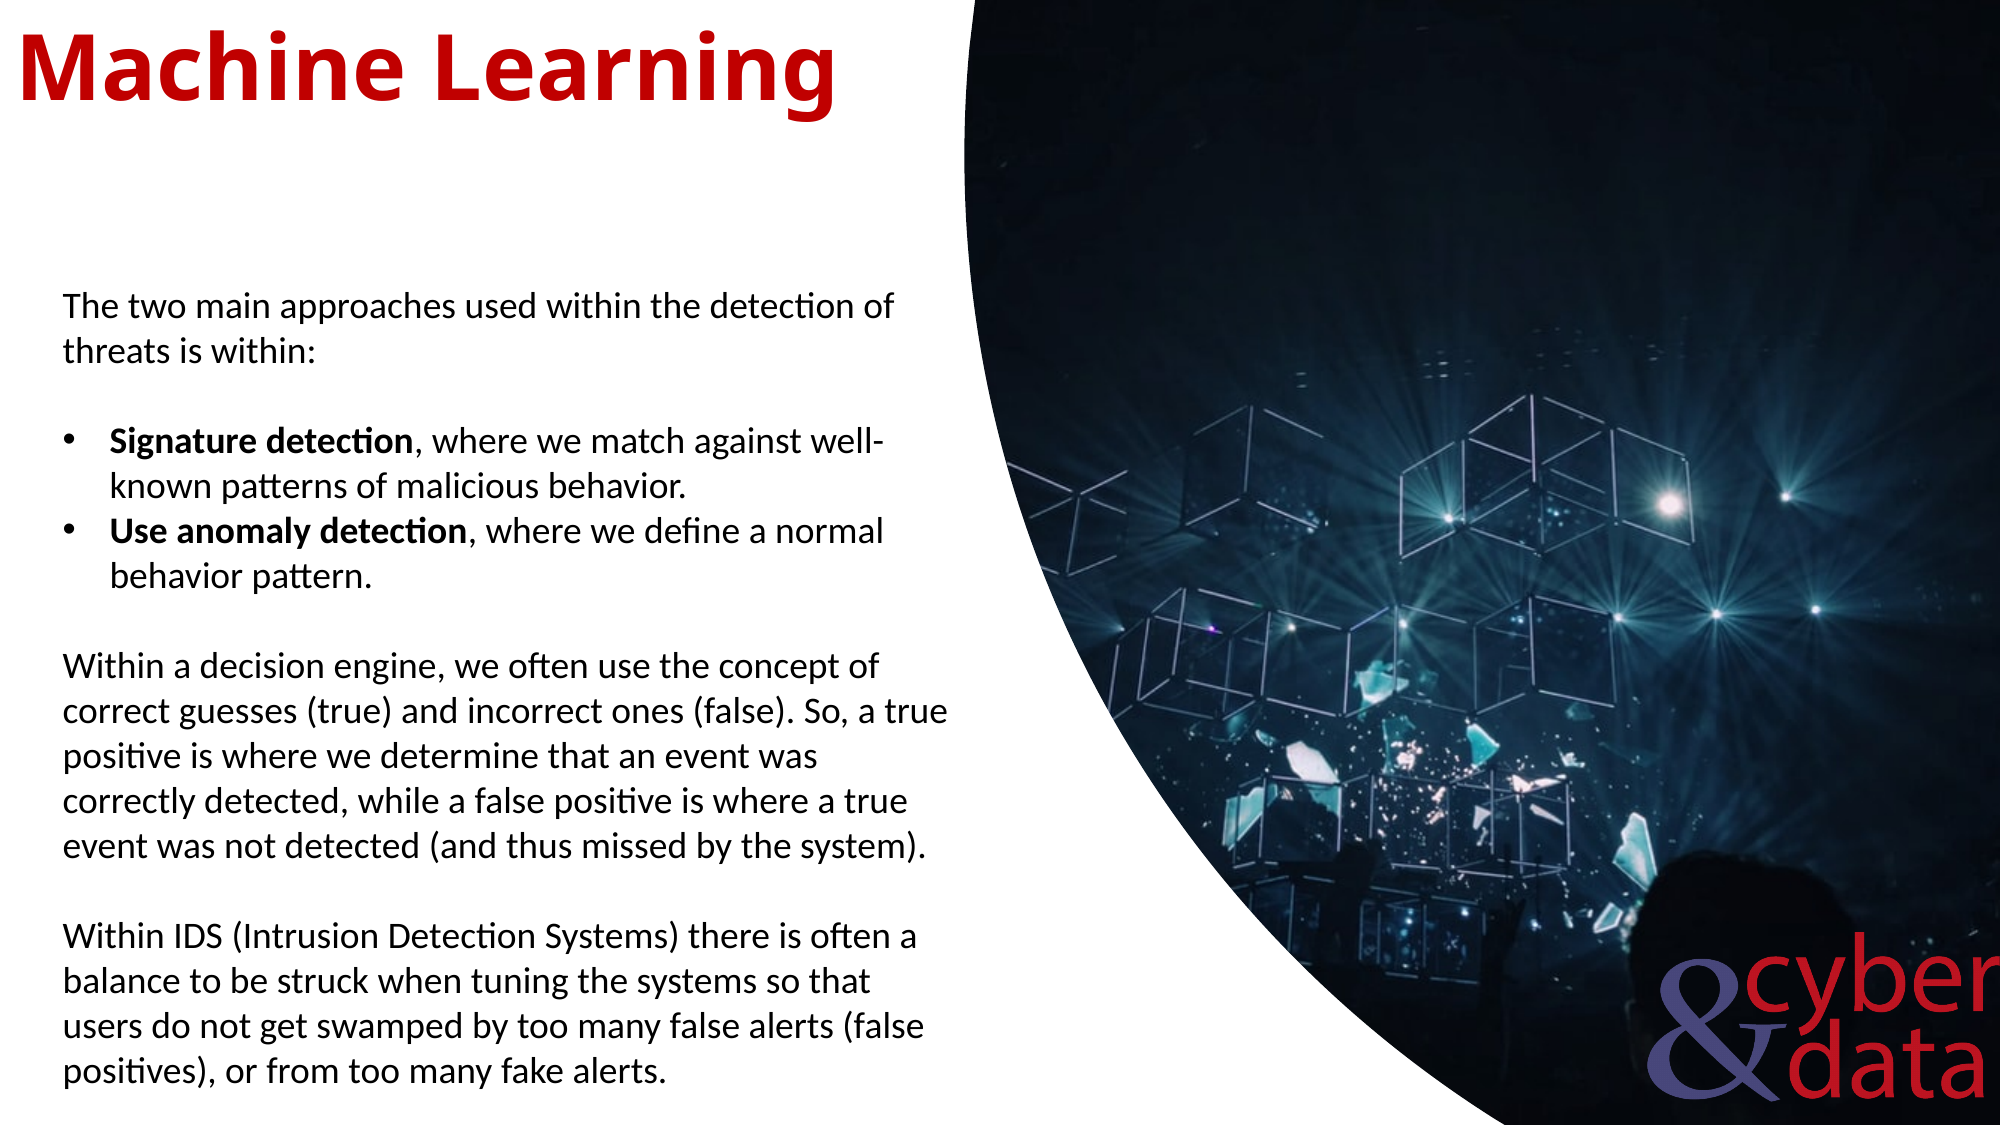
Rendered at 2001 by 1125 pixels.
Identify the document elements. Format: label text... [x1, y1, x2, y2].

title Machine Learning [0, 0, 964, 143]
picture [964, 0, 2000, 1125]
text_box The two main approaches used within the detection of threats is within: Signature detection, where we match against well-known patterns of malicious behavior. Use anomaly detection, where we define a normal behavior pattern. Within a decision engine, we often use the concept of correct guesses (true) and incorrect ones (false). So, a true positive is where we determine that an event was correctly detected, while a false positive is where a true event was not detected (and thus missed by the system). Within IDS (Intrusion Detection Systems) there is often a balance to be struck when tuning the systems so that users do not get swamped by too many false alerts (false positives), or from too many fake alerts. [48, 273, 964, 1099]
